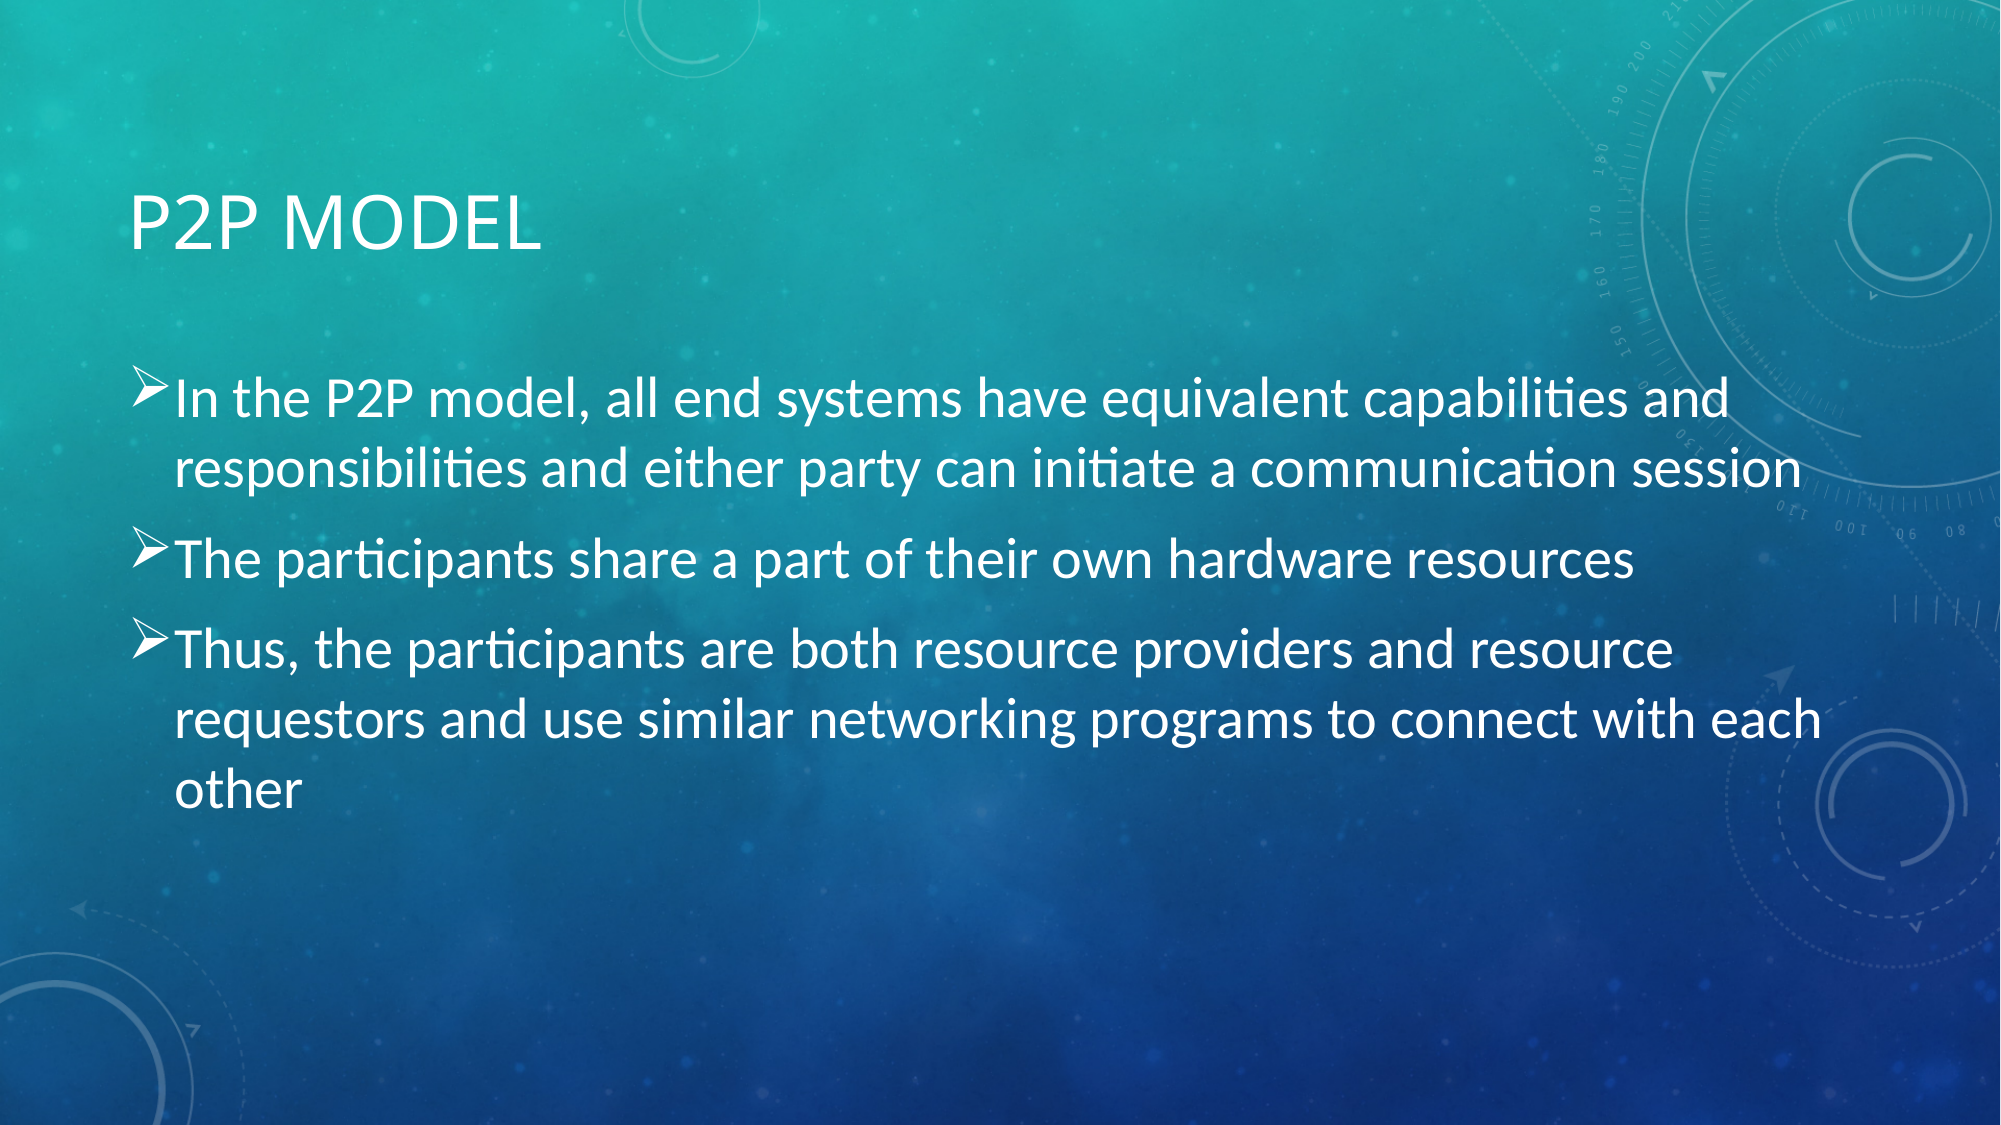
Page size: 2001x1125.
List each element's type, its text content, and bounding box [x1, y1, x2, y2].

picture [0, 0, 2001, 1125]
list In the P2P model, all end systems have equivalent capabilities and responsibilities and either party can initiate a communication session The participants share a part of their own hardware resources Thus, the participants are both resource providers and resource requestors and use similar networking programs to connect with each other [112, 351, 1888, 1030]
title P2P Model [112, 99, 1888, 339]
